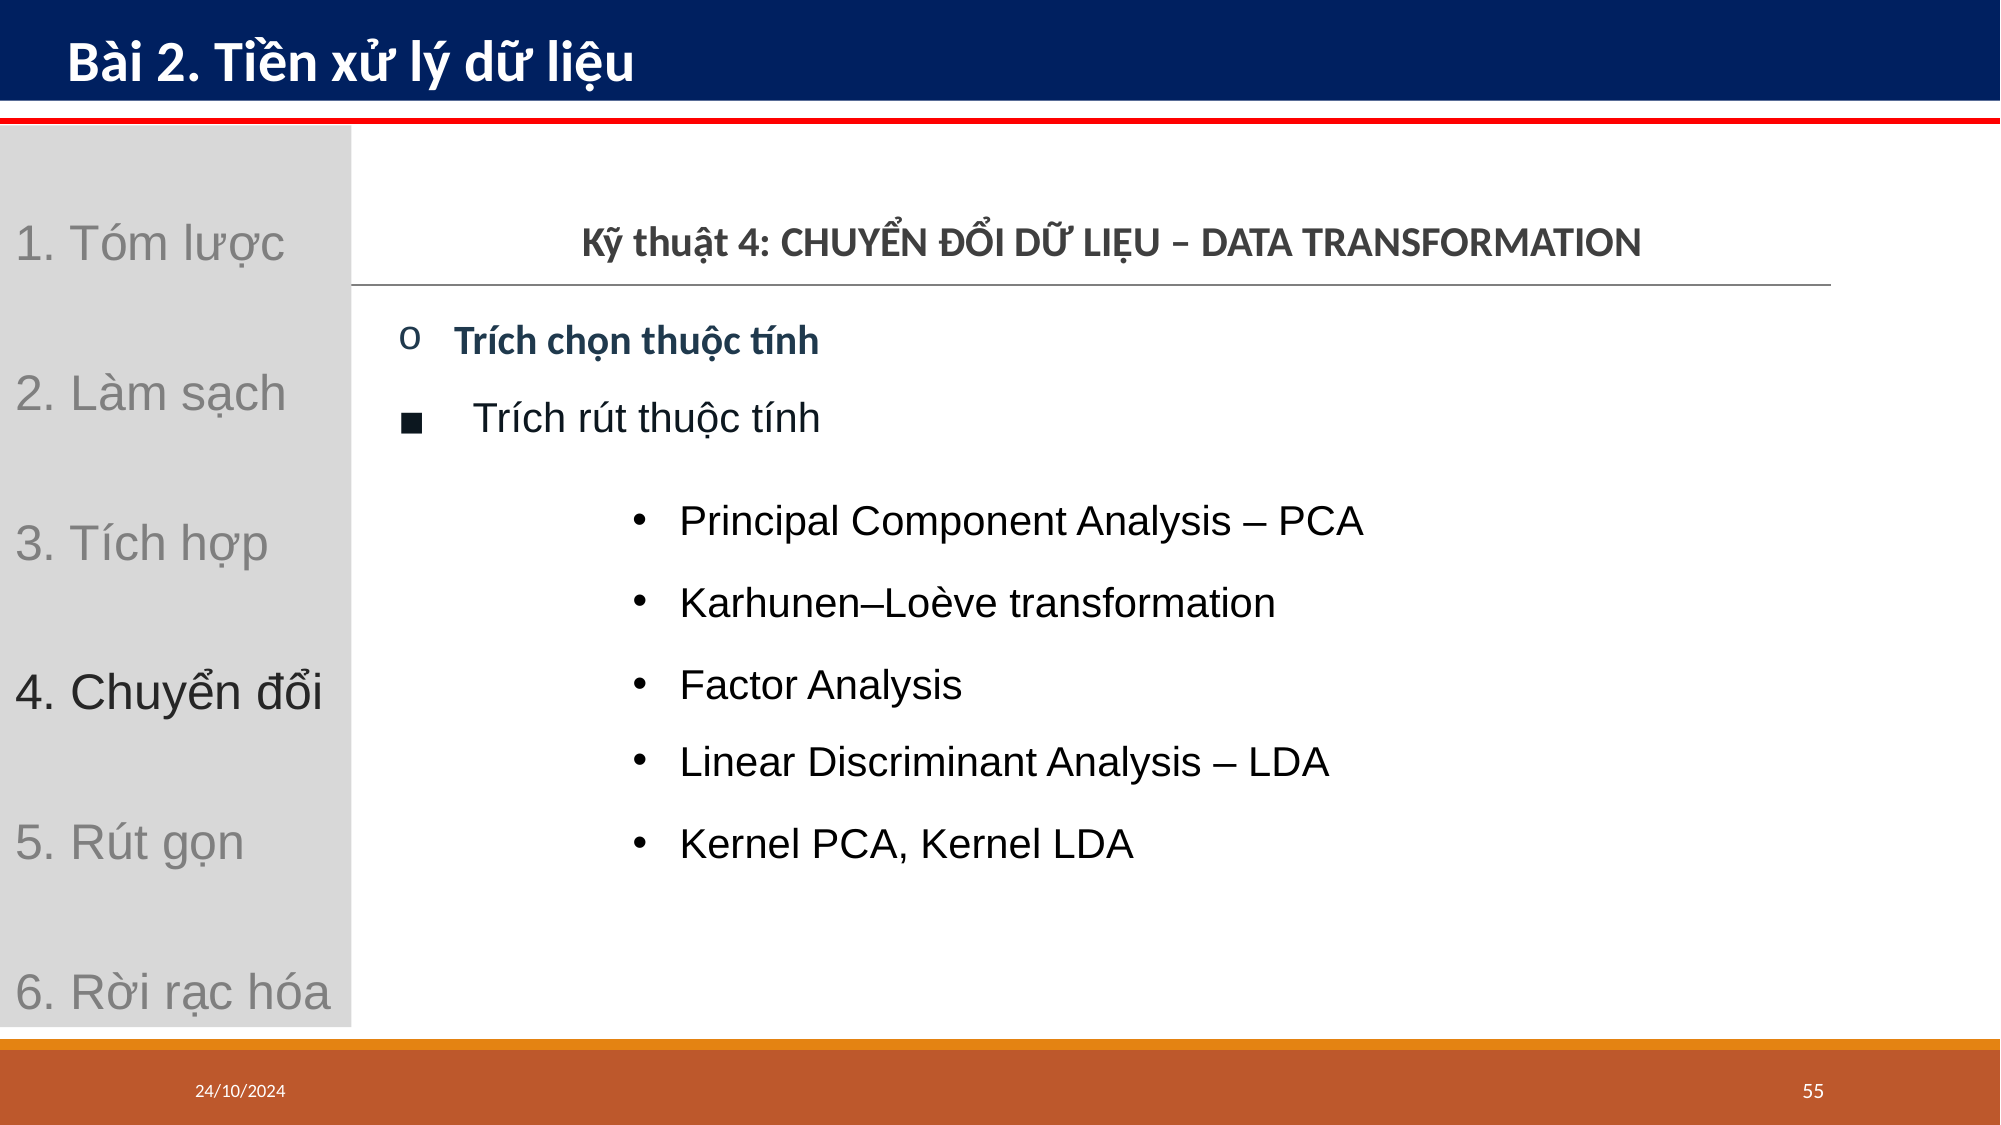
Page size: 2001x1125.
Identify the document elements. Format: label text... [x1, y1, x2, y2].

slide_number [180, 1059, 586, 1120]
slide_number ‹#› [1624, 1059, 1840, 1120]
text_box Trích rút thuộc tính [382, 373, 1772, 449]
text_box Kernel PCA, Kernel LDA [617, 809, 1154, 875]
text_box Linear Discriminant Analysis – LDA [617, 727, 1352, 793]
text_box 1. Tóm lược 2. Làm sạch 3. Tích hợp 4. Chuyển đổi 5. Rút gọn 6. Rời rạc hóa [0, 130, 352, 1028]
text_box Kỹ thuật 4: CHUYỂN ĐỔI DỮ LIỆU – DATA TRANSFORMATION [559, 208, 1666, 274]
text_box Factor Analysis [617, 650, 982, 716]
text_box Trích chọn thuộc tính [382, 302, 1814, 371]
title Bài 2. Tiền xử lý dữ liệu [0, 0, 2000, 101]
text_box Principal Component Analysis – PCA [617, 486, 1387, 552]
text_box Karhunen–Loève transformation [617, 567, 1296, 633]
